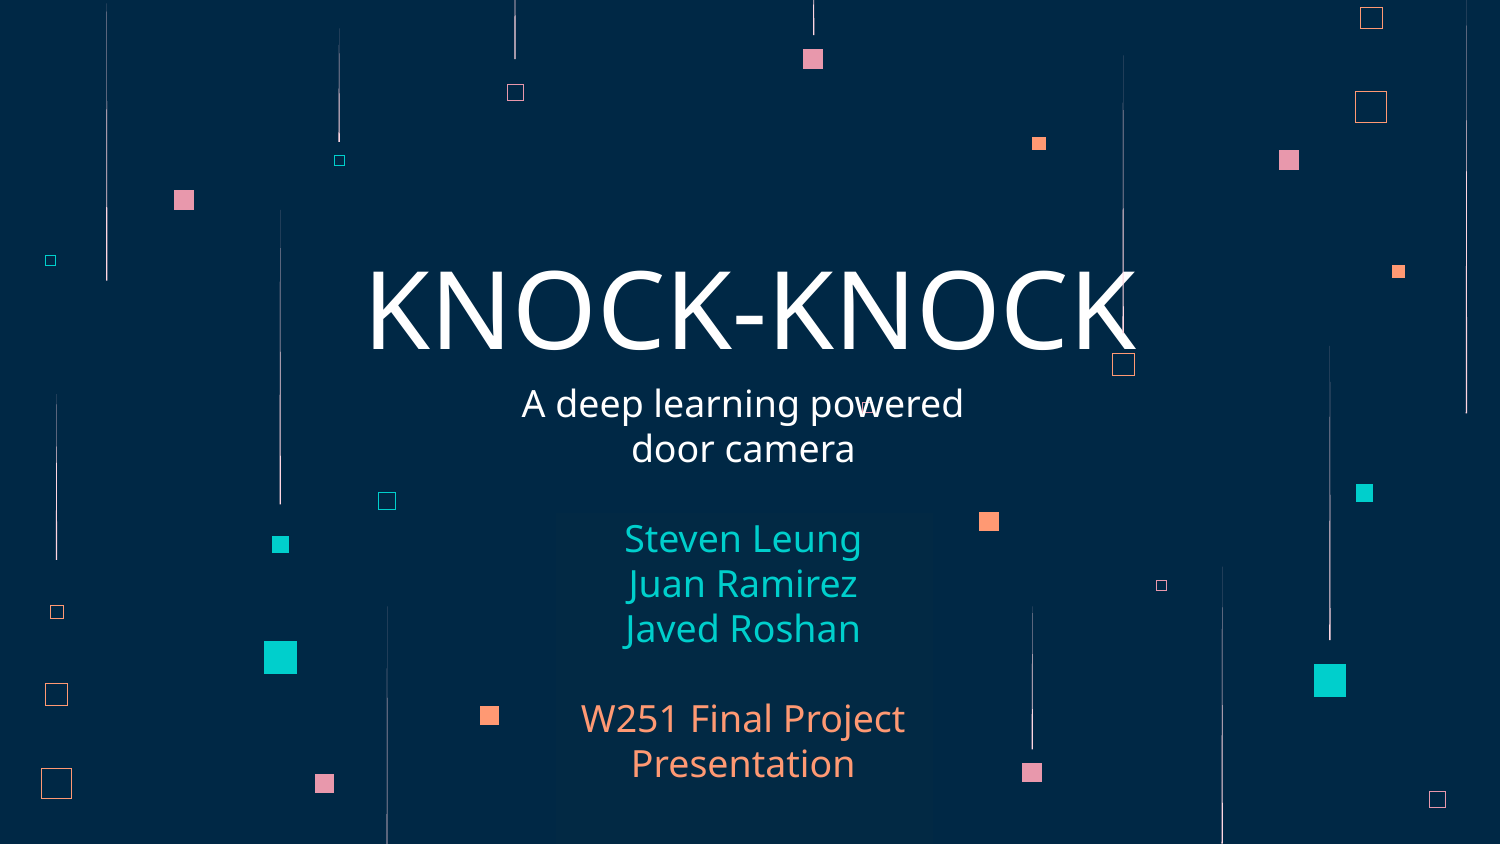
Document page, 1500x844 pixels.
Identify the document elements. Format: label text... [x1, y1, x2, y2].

text_box [979, 511, 999, 532]
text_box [263, 209, 297, 675]
text_box [1032, 137, 1046, 151]
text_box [1111, 55, 1135, 376]
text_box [1022, 606, 1043, 783]
title KNOCK-KNOCK [256, 49, 1244, 387]
picture [555, 513, 933, 844]
subtitle A deep learning powered door camera Steven Leung Juan Ramirez Javed Roshan W251 Final Project Presentation [473, 364, 1014, 495]
text_box [314, 773, 335, 794]
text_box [1313, 345, 1347, 698]
text_box [479, 705, 500, 726]
